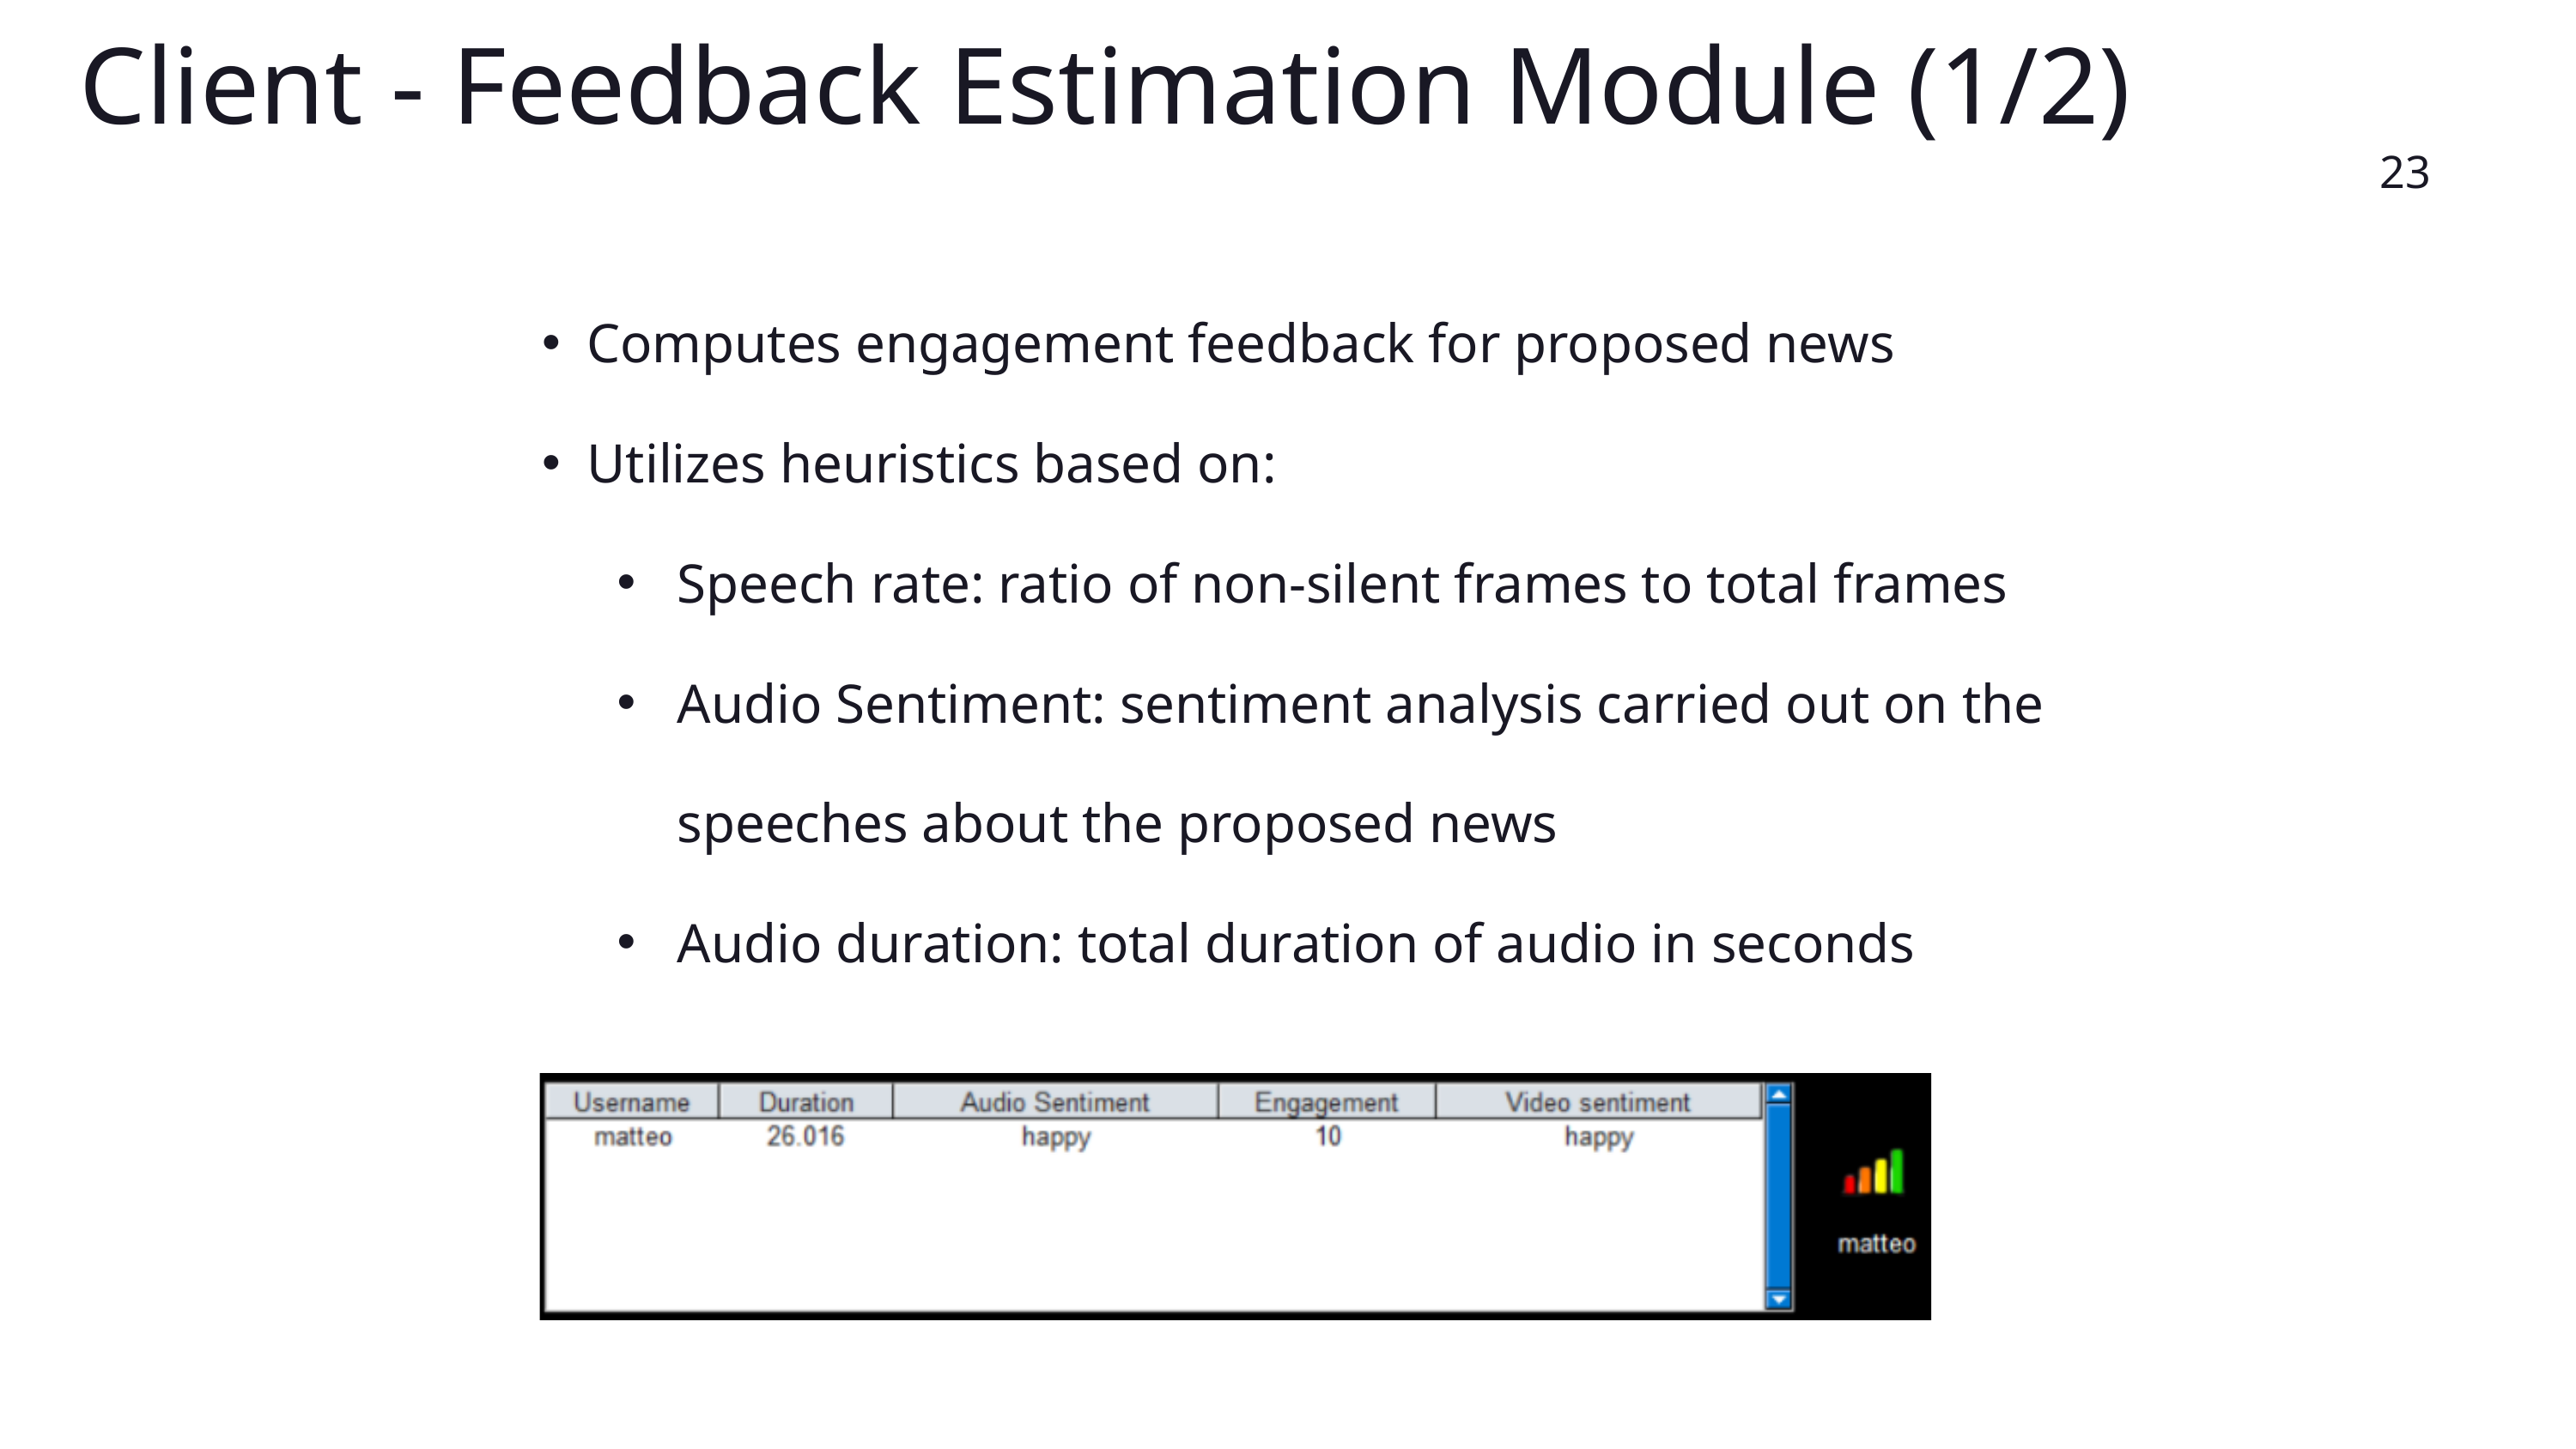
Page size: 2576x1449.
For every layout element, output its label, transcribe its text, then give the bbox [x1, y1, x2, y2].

text_box Client - Feedback Estimation Module (1/2) [79, 18, 2185, 146]
text_box Computes engagement feedback for proposed news Utilizes heuristics based on: Speech rate: ratio of non-silent frames to total frames Audio Sentiment: sentiment analysis carried out on the speeches about the proposed news Audio duration: total duration of audio in seconds [496, 253, 2149, 1213]
text_box [539, 1213, 1932, 1320]
text_box 23 [2251, 143, 2432, 197]
